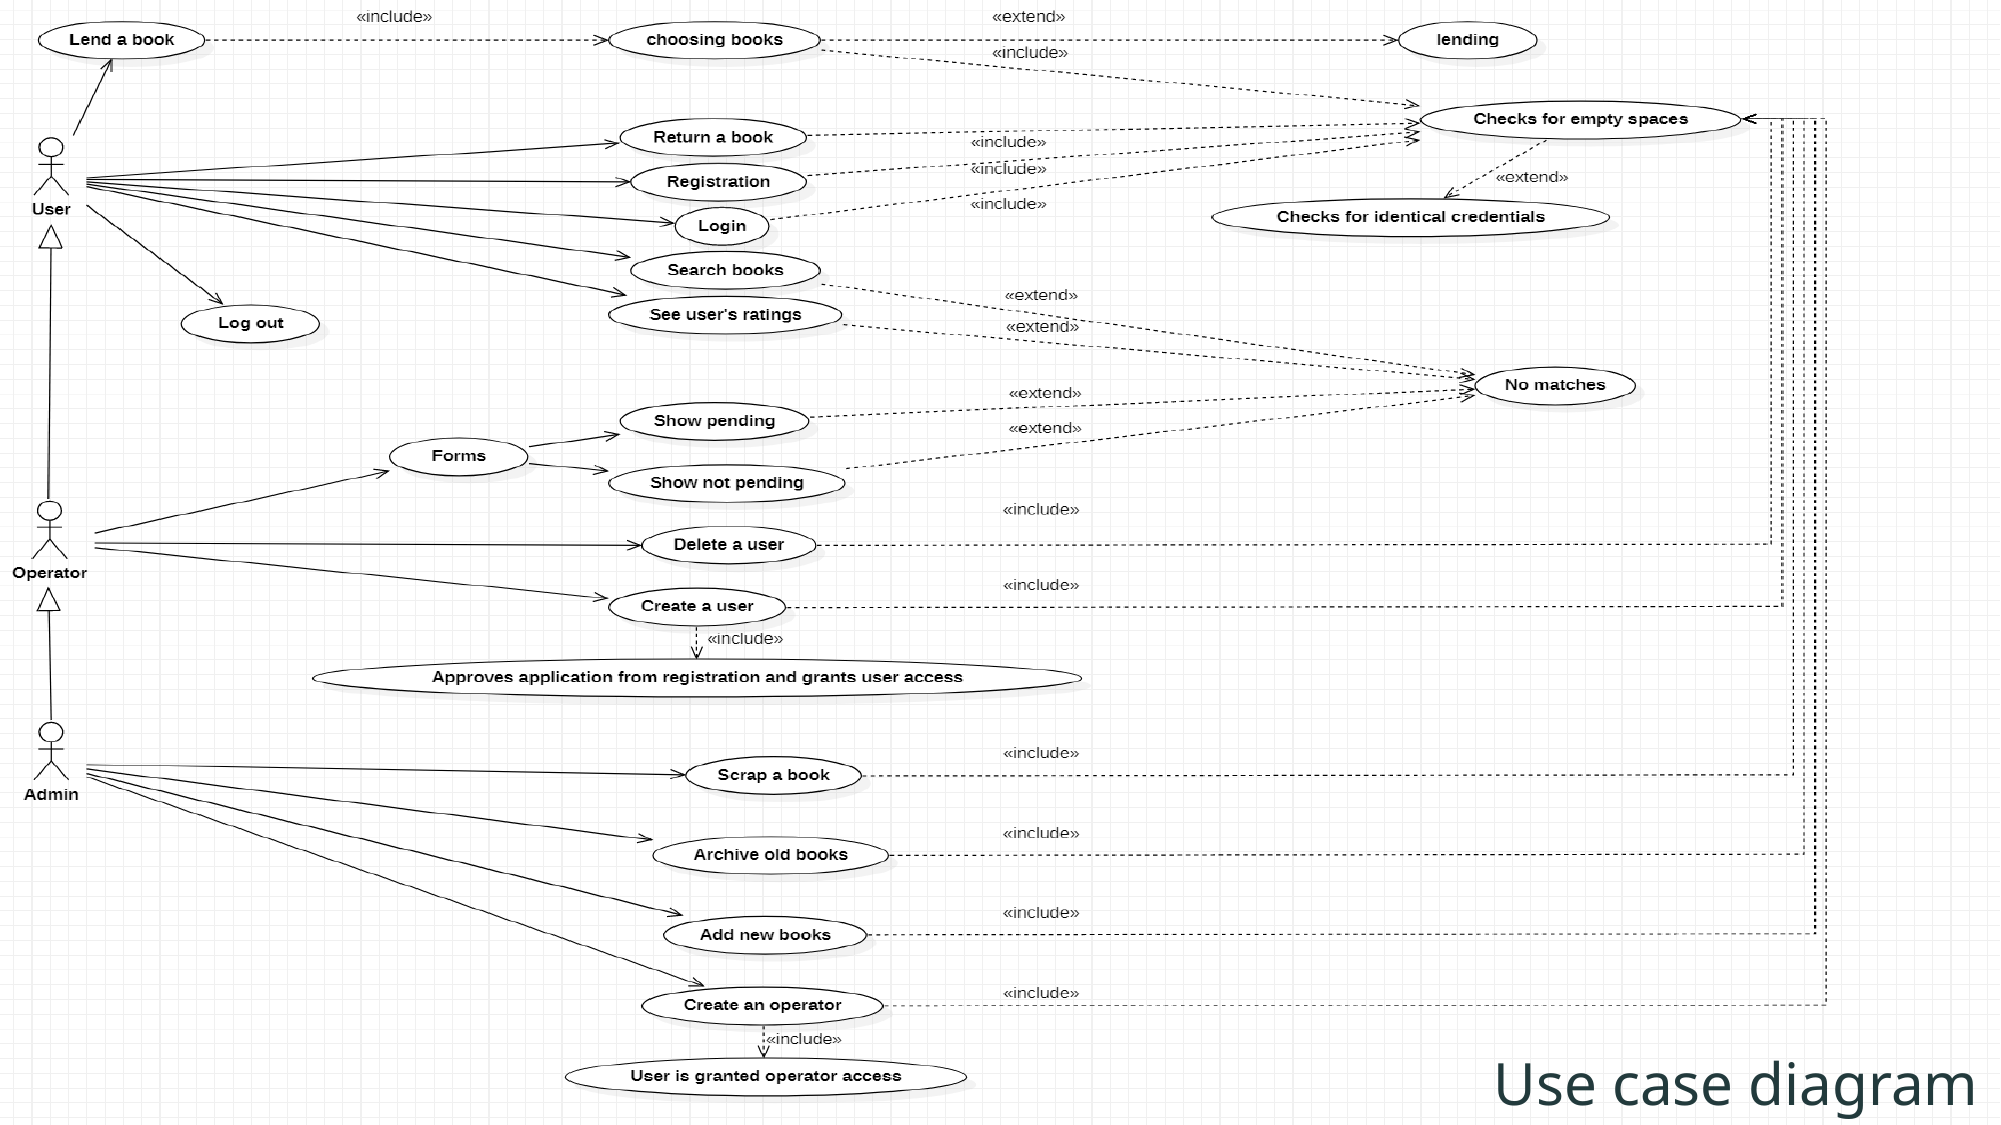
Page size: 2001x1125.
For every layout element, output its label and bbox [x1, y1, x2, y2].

list [0, 0, 2000, 1125]
